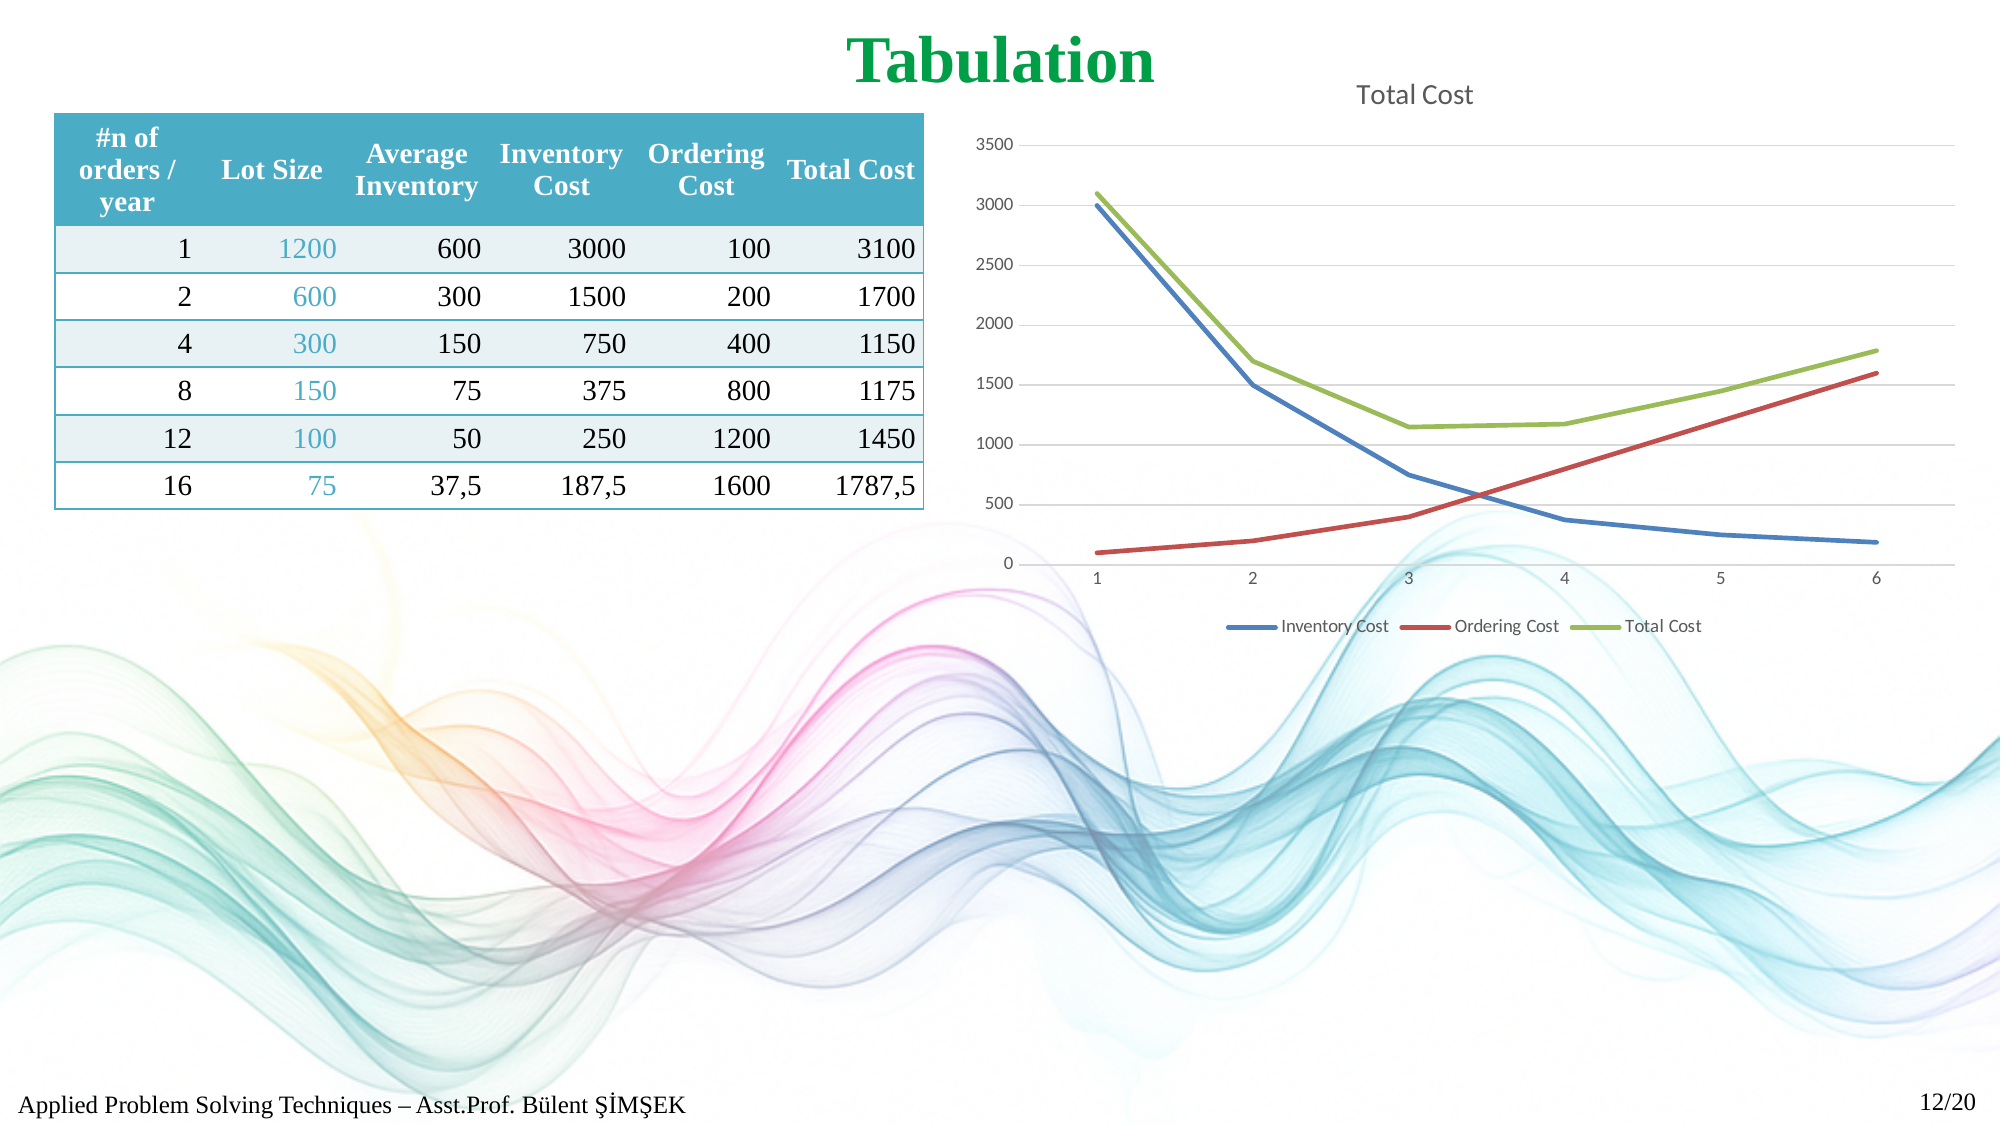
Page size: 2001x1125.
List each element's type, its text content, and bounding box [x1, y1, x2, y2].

table_header Lot Size [200, 115, 345, 225]
table_cell 100 [634, 226, 779, 272]
table_cell 1150 [779, 321, 923, 366]
table_cell 1200 [634, 416, 779, 461]
table_cell 37,5 [345, 463, 489, 508]
slide_number 12/20 [1874, 1084, 1977, 1116]
table_cell 2 [56, 274, 200, 319]
table_cell 1200 [200, 226, 345, 272]
table_cell 3000 [489, 226, 634, 272]
table_cell 1787,5 [779, 463, 923, 508]
table_header Total Cost [779, 115, 923, 225]
table_cell 50 [345, 416, 489, 461]
table_cell 1700 [779, 274, 923, 319]
table_cell 150 [200, 368, 345, 414]
table_cell 200 [634, 274, 779, 319]
table_cell 1175 [779, 368, 923, 414]
chart [954, 57, 1976, 644]
table_cell 8 [56, 368, 200, 414]
table_cell 1600 [634, 463, 779, 508]
table_header Inventory Cost [489, 115, 634, 225]
table_cell 600 [200, 274, 345, 319]
table_cell 75 [345, 368, 489, 414]
table_cell 1500 [489, 274, 634, 319]
table_cell 250 [489, 416, 634, 461]
footer Applied Problem Solving Techniques – Asst.Prof. Bülent ŞİMŞEK [17, 1082, 729, 1125]
table_cell 800 [634, 368, 779, 414]
title Tabulation [24, 15, 1978, 96]
table_cell 16 [56, 463, 200, 508]
table_cell 300 [345, 274, 489, 319]
table_cell 100 [200, 416, 345, 461]
table_cell 1 [56, 226, 200, 272]
table_cell 4 [56, 321, 200, 366]
table_cell 750 [489, 321, 634, 366]
table_header Average Inventory [345, 115, 489, 225]
table_cell 600 [345, 226, 489, 272]
table_header Ordering Cost [634, 115, 779, 225]
table_header #n of orders / year [56, 115, 200, 225]
table_cell 300 [200, 321, 345, 366]
table_cell 375 [489, 368, 634, 414]
table_cell 400 [634, 321, 779, 366]
table_cell 150 [345, 321, 489, 366]
table_cell 1450 [779, 416, 923, 461]
table_cell 187,5 [489, 463, 634, 508]
table_cell 75 [200, 463, 345, 508]
table_cell 12 [56, 416, 200, 461]
table_cell 3100 [779, 226, 923, 272]
